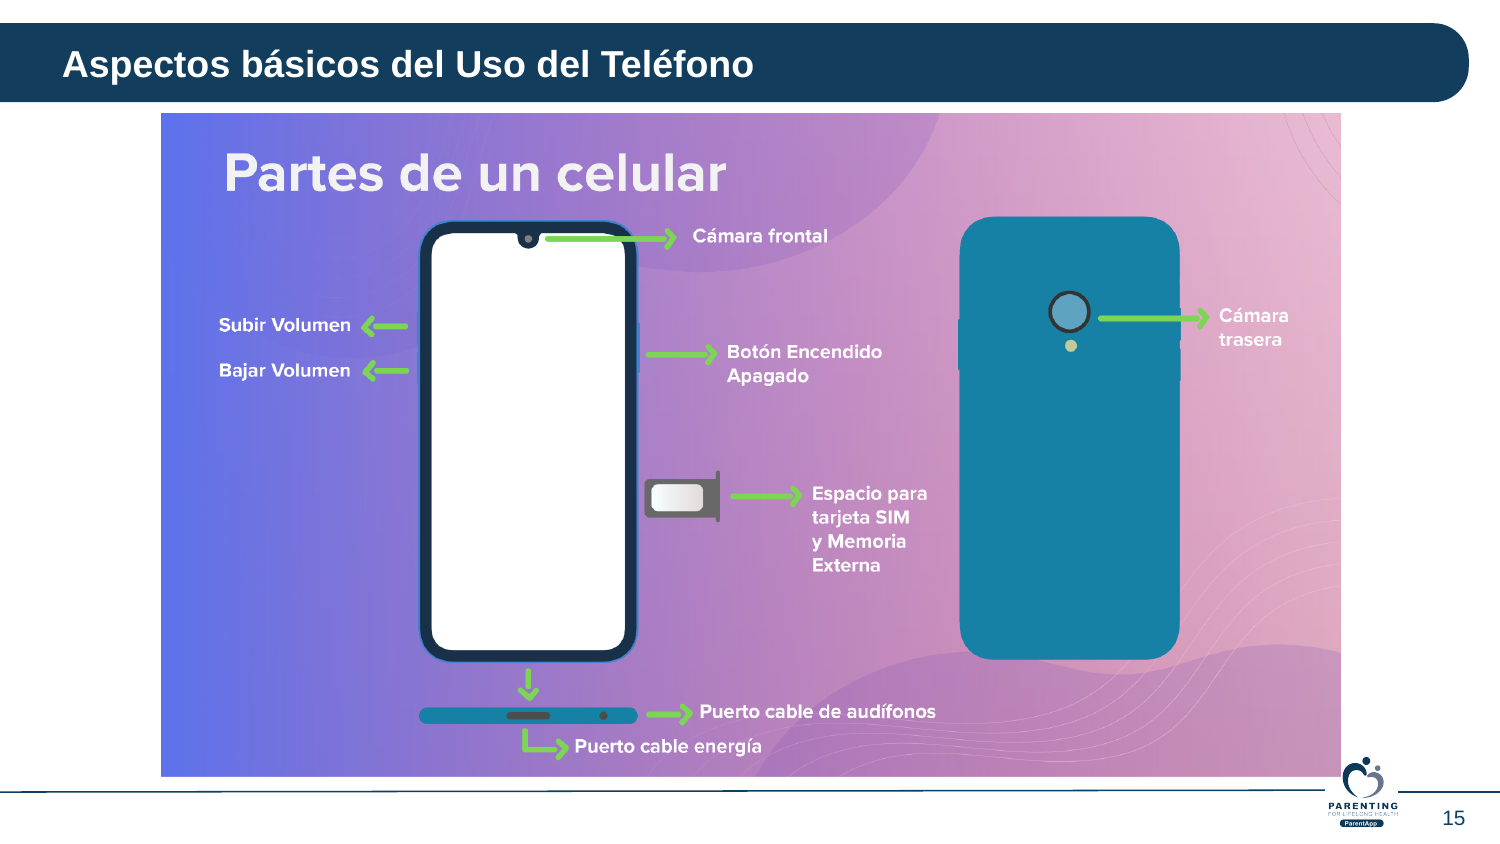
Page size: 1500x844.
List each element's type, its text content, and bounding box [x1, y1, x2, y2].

text_box Aspectos básicos del Uso del Teléfono [46, 32, 1500, 93]
picture [161, 113, 1398, 828]
text_box [0, 23, 1458, 103]
